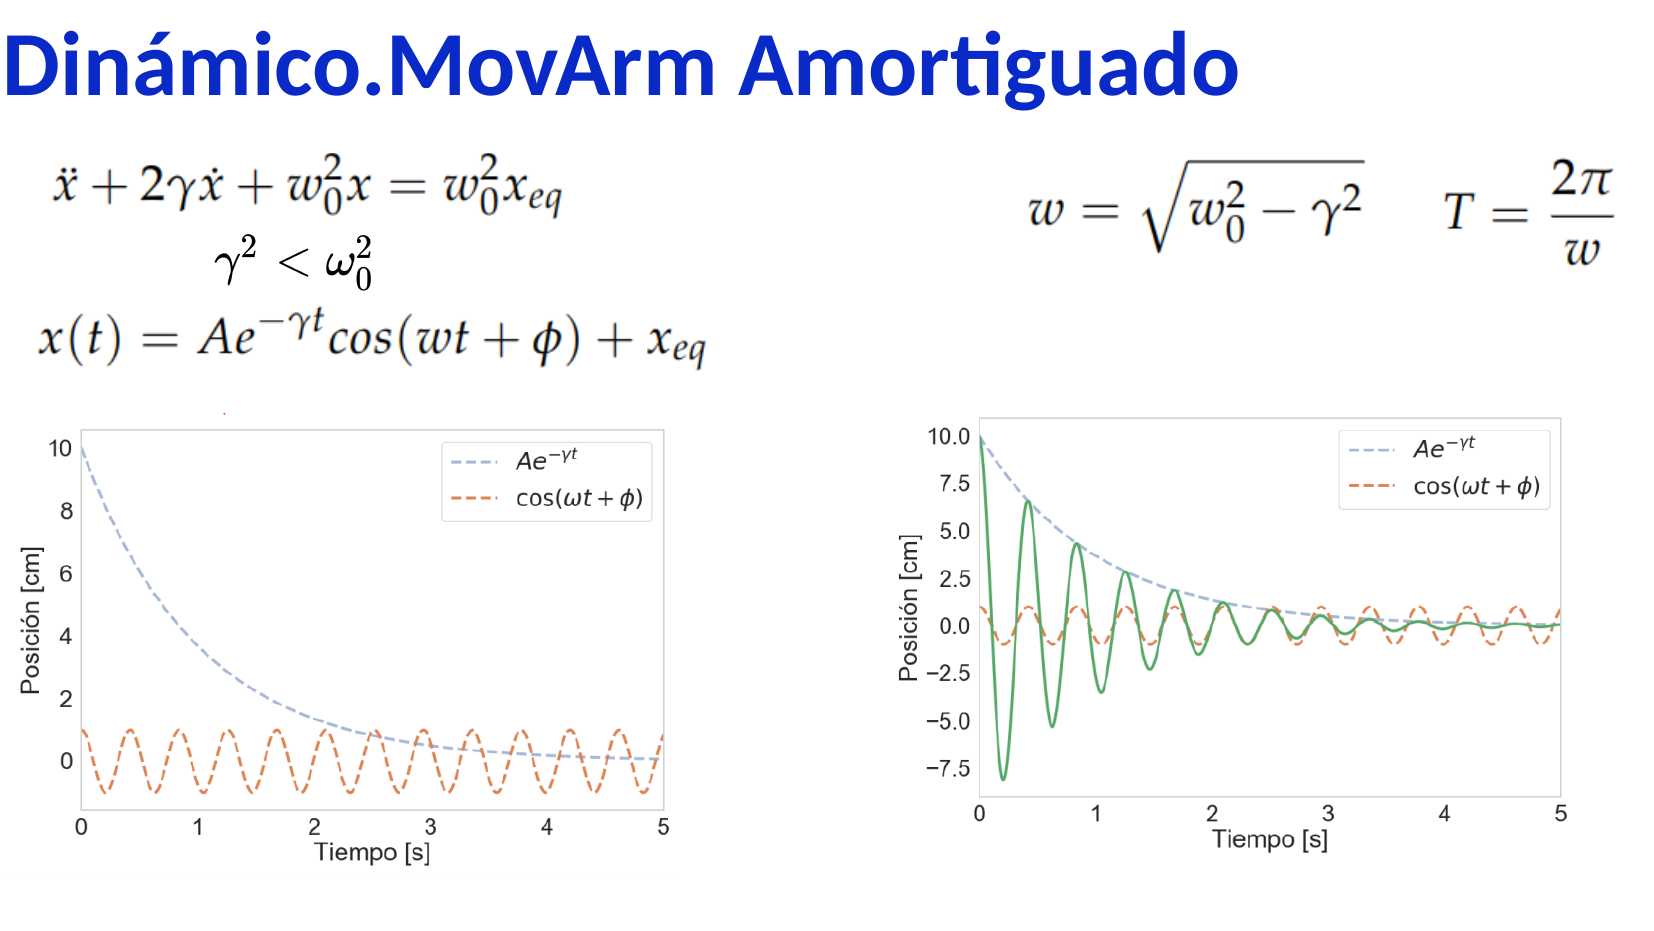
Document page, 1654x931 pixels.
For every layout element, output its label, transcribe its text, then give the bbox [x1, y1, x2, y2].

picture [46, 153, 591, 227]
picture [890, 413, 1571, 855]
picture [0, 413, 681, 873]
picture [1428, 141, 1636, 279]
text_box Dinámico.MovArm Amortiguado [0, 0, 1654, 118]
picture [36, 230, 733, 405]
picture [1003, 129, 1398, 294]
